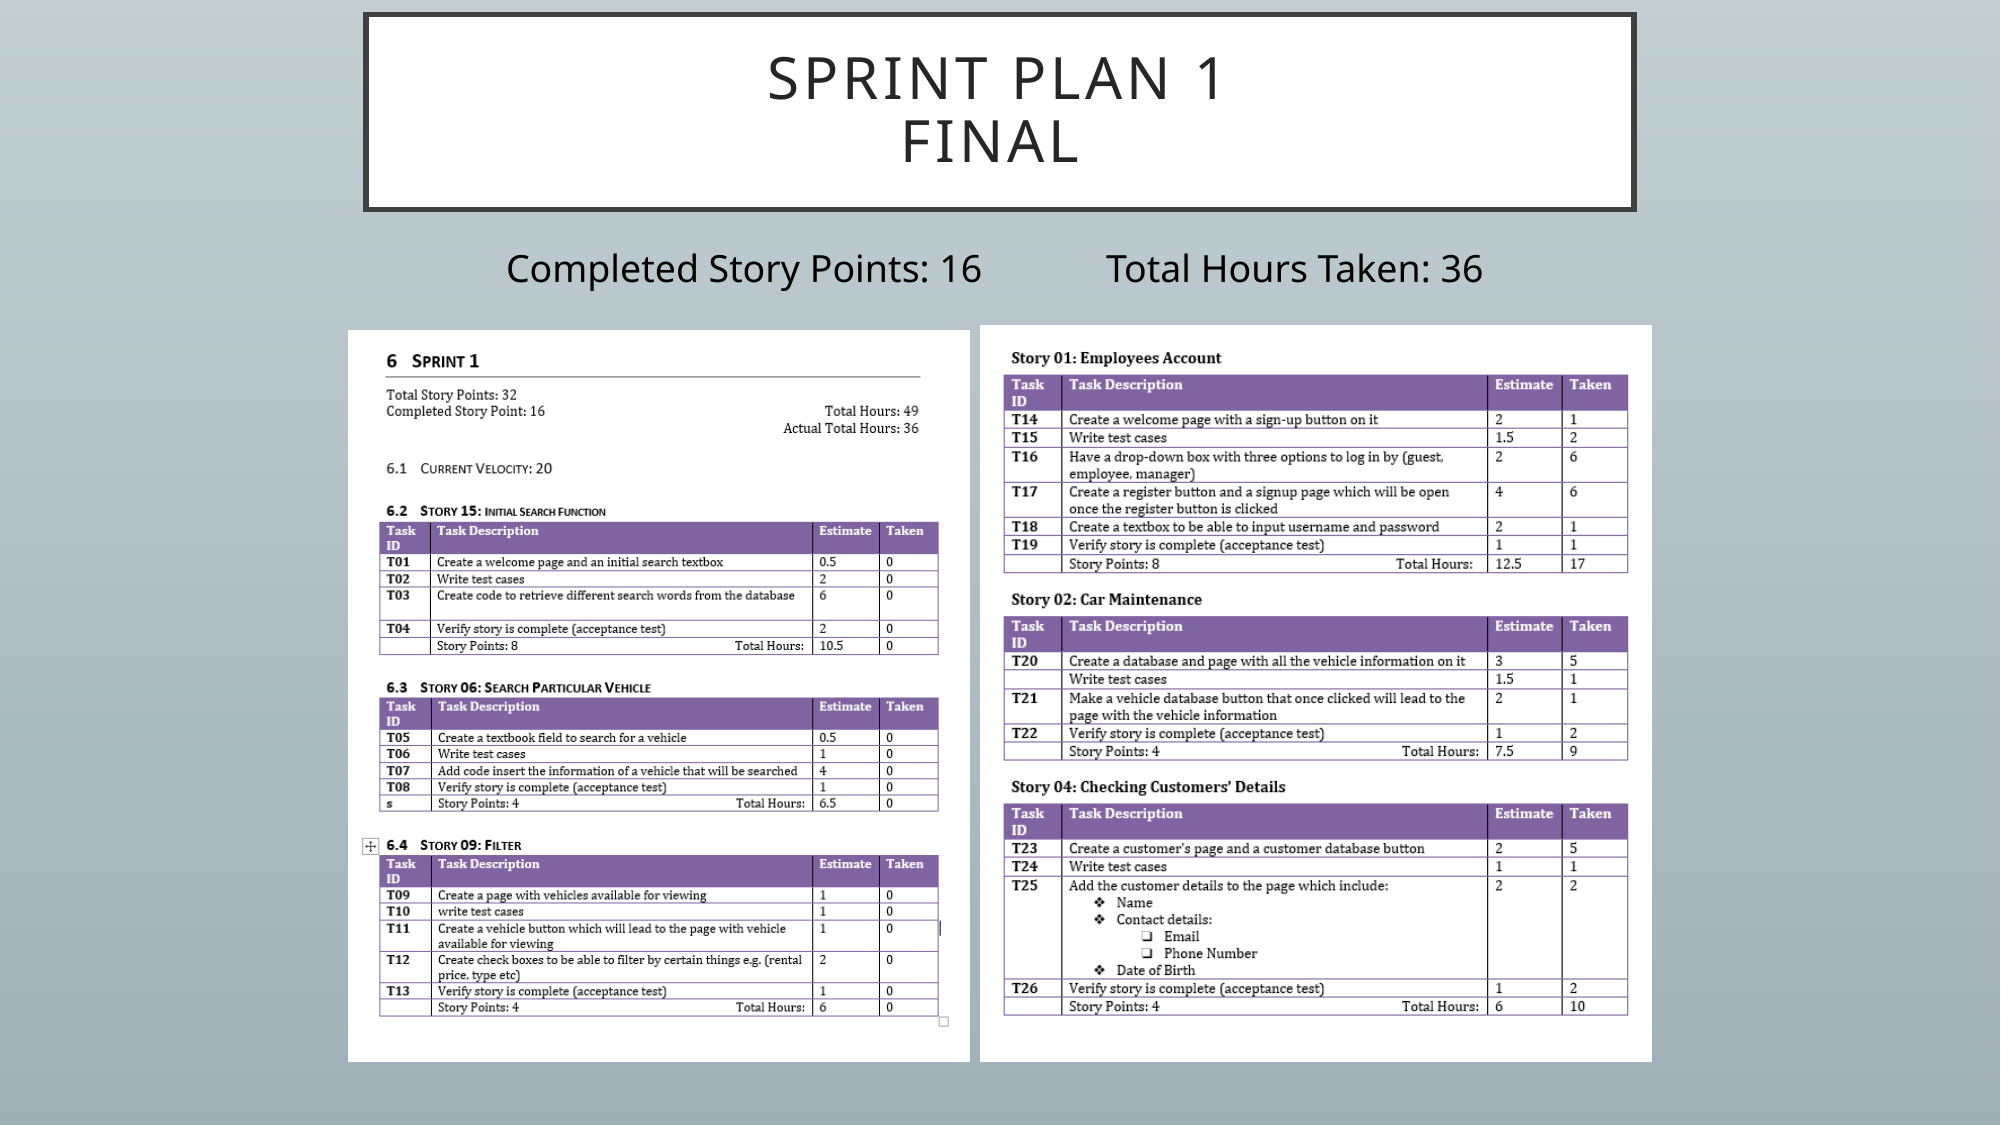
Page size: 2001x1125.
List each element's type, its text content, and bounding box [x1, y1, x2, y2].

text_box Completed Story Points: 16 Total Hours Taken: 36 [449, 237, 1551, 297]
picture [980, 325, 1652, 1062]
title SPRINT PLAN 1 FINAL [363, 12, 1637, 212]
picture [348, 330, 970, 1062]
